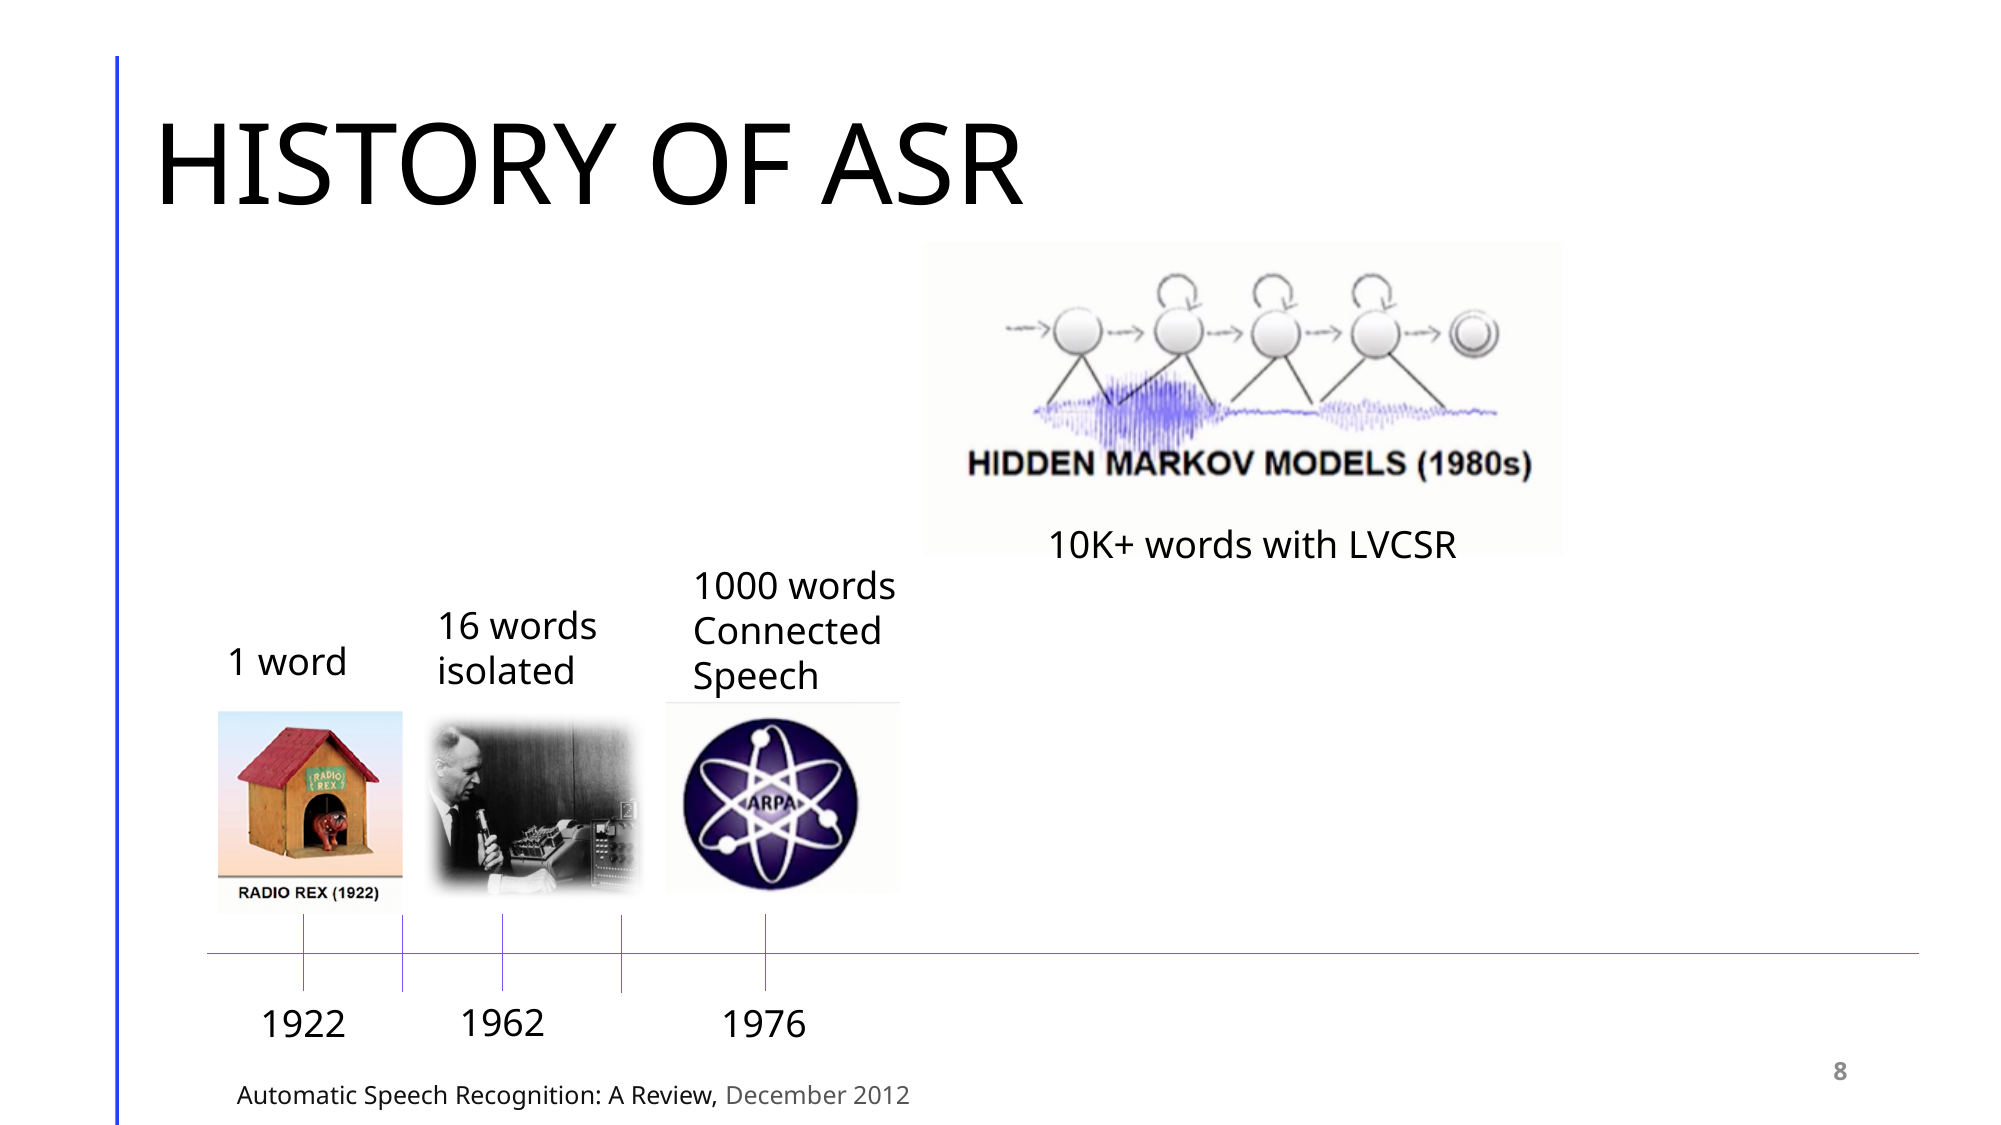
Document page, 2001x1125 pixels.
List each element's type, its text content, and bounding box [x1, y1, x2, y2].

slide_number 8 [1412, 1042, 1863, 1103]
text_box 10K+ words with LVCSR [1032, 555, 1525, 573]
picture [422, 710, 647, 901]
text_box Automatic Speech Recognition: A Review, December 2012 [222, 1072, 1222, 1118]
title HISTORY OF ASR [137, 59, 1863, 278]
picture [923, 242, 1563, 555]
text_box 16 words isolated [422, 595, 670, 700]
text_box 1 word [212, 630, 364, 691]
picture [666, 702, 900, 893]
text_box 1962 [444, 991, 561, 1052]
text_box 1000 words Connected Speech [678, 554, 912, 705]
text_box 1922 [245, 993, 362, 1053]
text_box 1976 [706, 993, 822, 1053]
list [218, 711, 403, 914]
